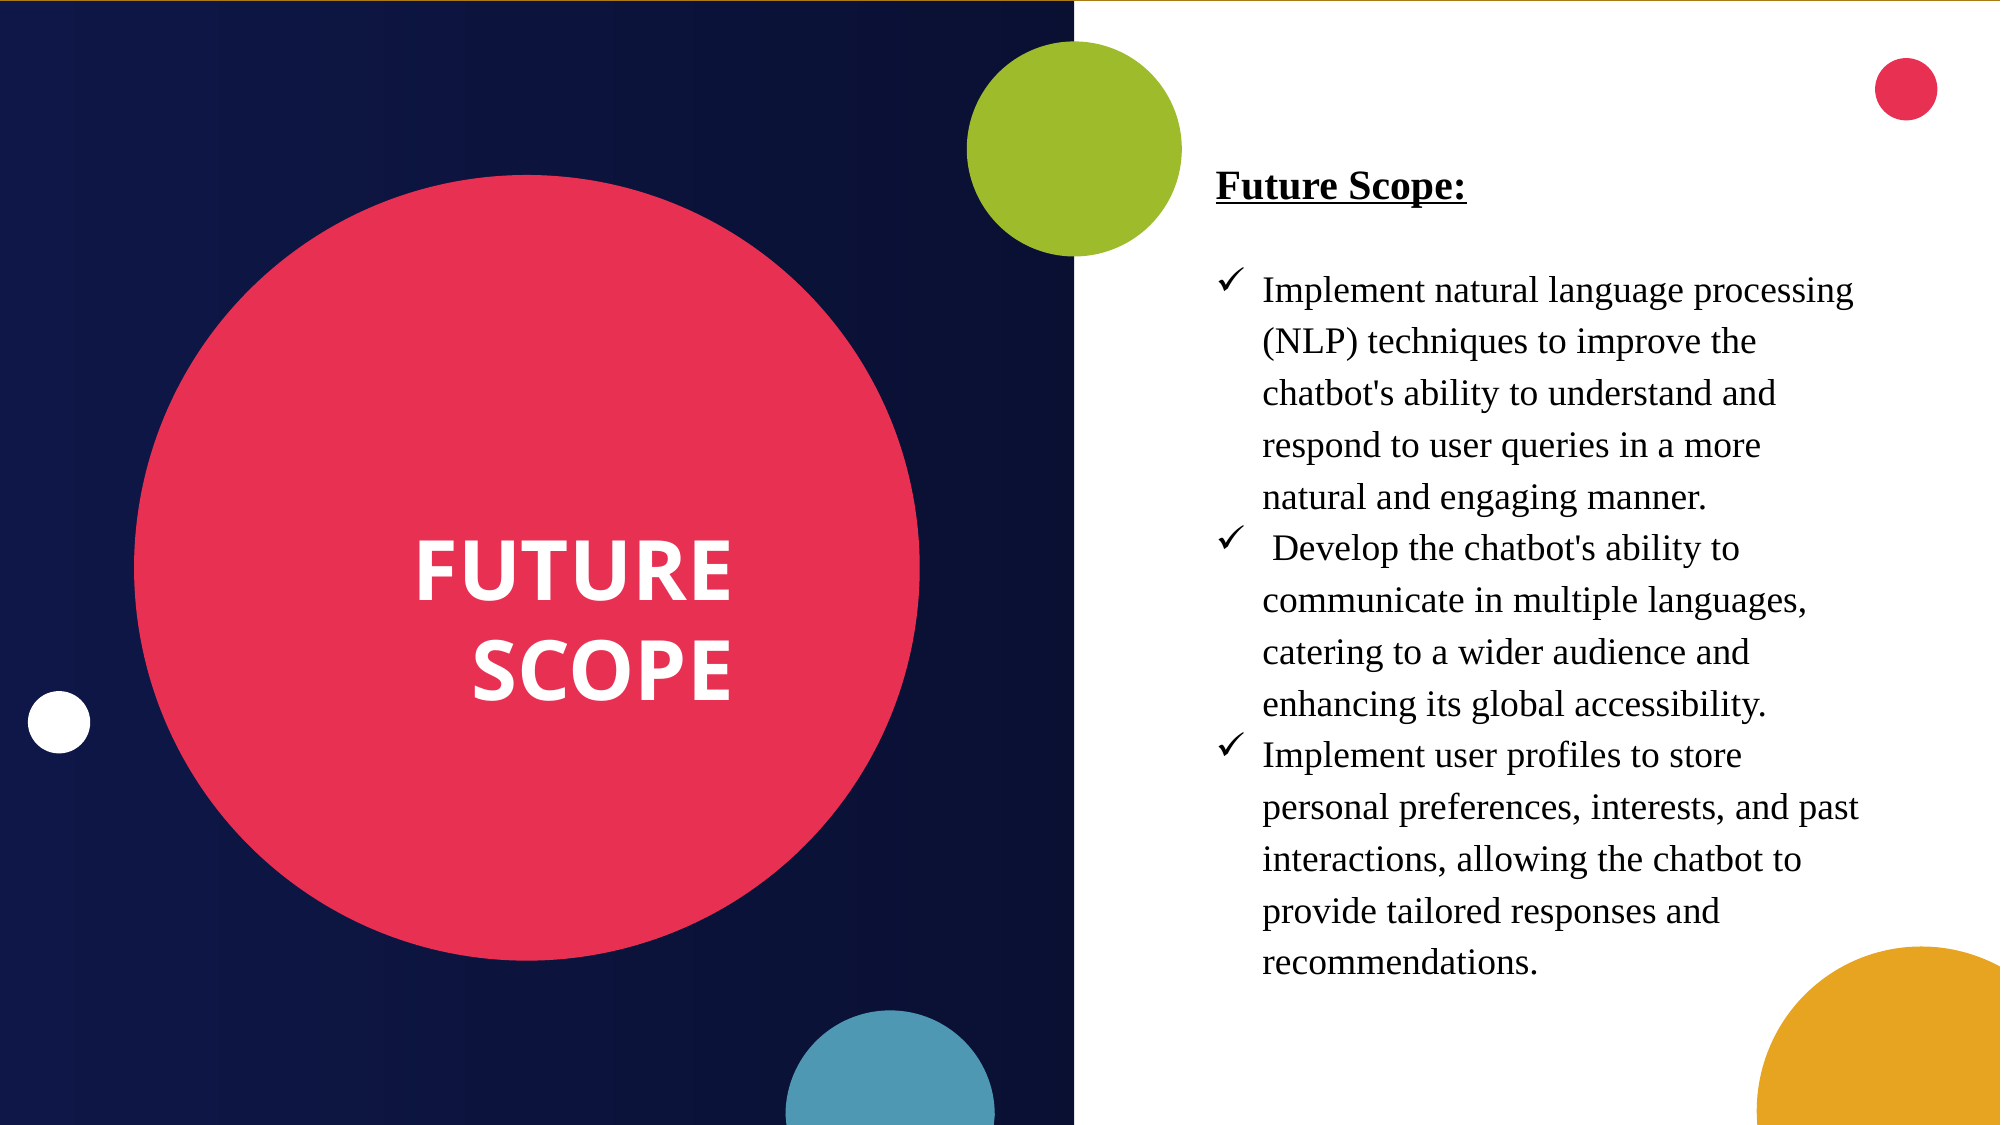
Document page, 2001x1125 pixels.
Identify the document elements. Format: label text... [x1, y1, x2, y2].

text_box [133, 173, 921, 962]
text_box FUTURE SCOPE [271, 509, 749, 725]
text_box [784, 1009, 996, 1125]
text_box [1755, 945, 2000, 1125]
text_box [1876, 57, 1939, 122]
text_box [0, 1, 1075, 1125]
text_box Future Scope: Implement natural language processing (NLP) techniques to improve the chatbot's ability to understand and respond to user queries in a more natural and engaging manner. Develop the chatbot's ability to communicate in multiple languages, catering to a wider audience and enhancing its global accessibility. Implement user profiles to store personal preferences, interests, and past interactions, allowing the chatbot to provide tailored responses and recommendations. [1200, 50, 1876, 1040]
text_box [965, 40, 1183, 258]
text_box [26, 690, 92, 755]
